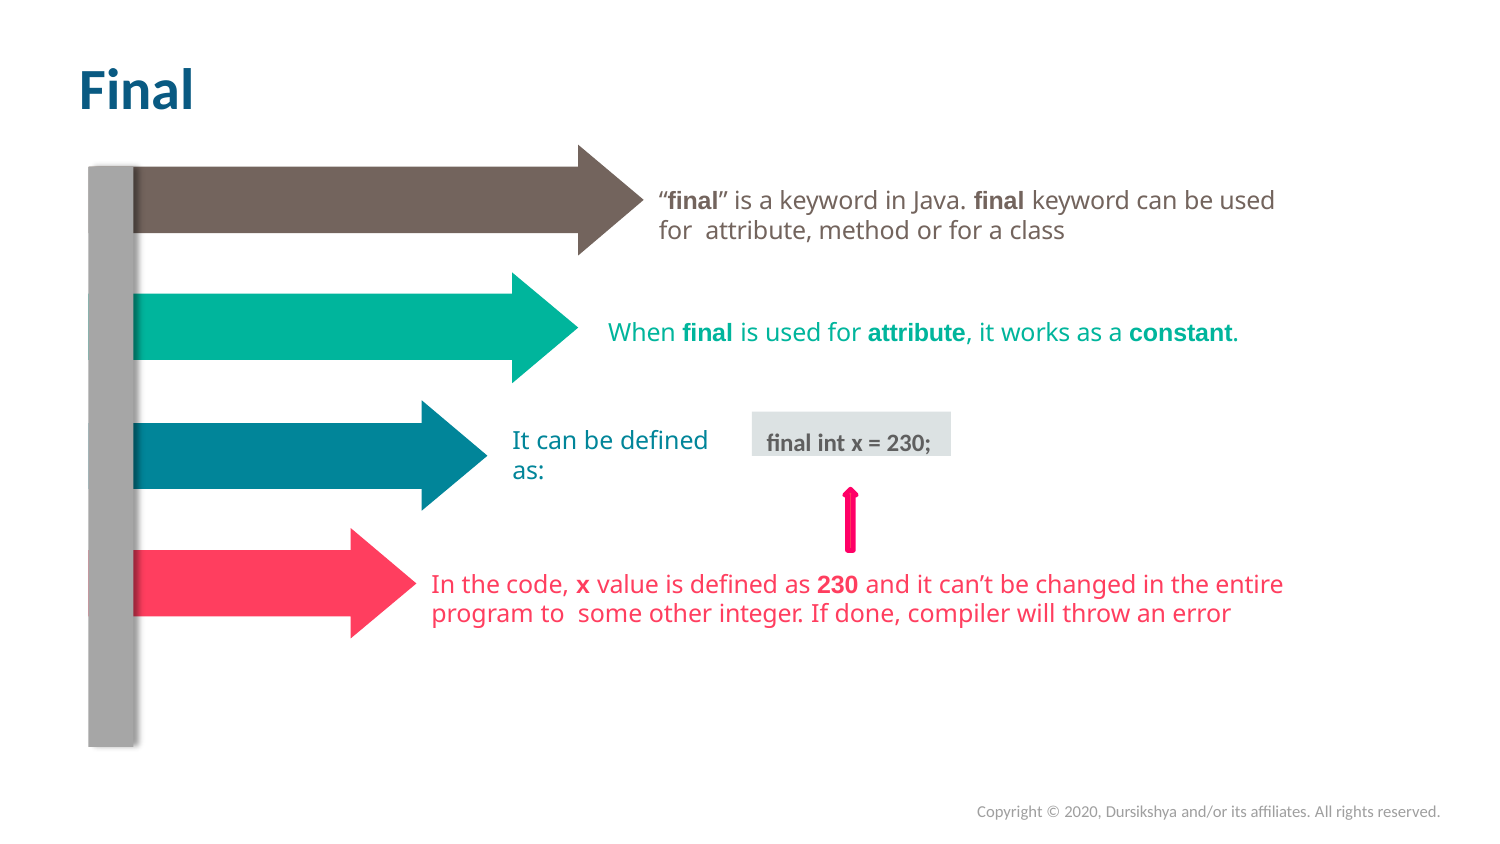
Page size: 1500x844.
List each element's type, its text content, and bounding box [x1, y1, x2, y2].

text_box It can be defined as: [648, 422, 739, 485]
text_box In the code, x value is defined as 230 and it can’t be changed in the entire program to some other integer. If done, compiler will throw an error [648, 565, 1374, 628]
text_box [85, 144, 644, 756]
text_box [841, 486, 859, 553]
text_box ﬁnal int x = 230; [751, 411, 951, 456]
text_box “final” is a keyword in Java. final keyword can be used for attribute, method or for a class When final is used for attribute, it works as a constant. [648, 181, 1303, 347]
footer Copyright © 2020, Dursikshya and/or its affiliates. All rights reserved. [975, 800, 1452, 844]
title Final [77, 49, 197, 193]
